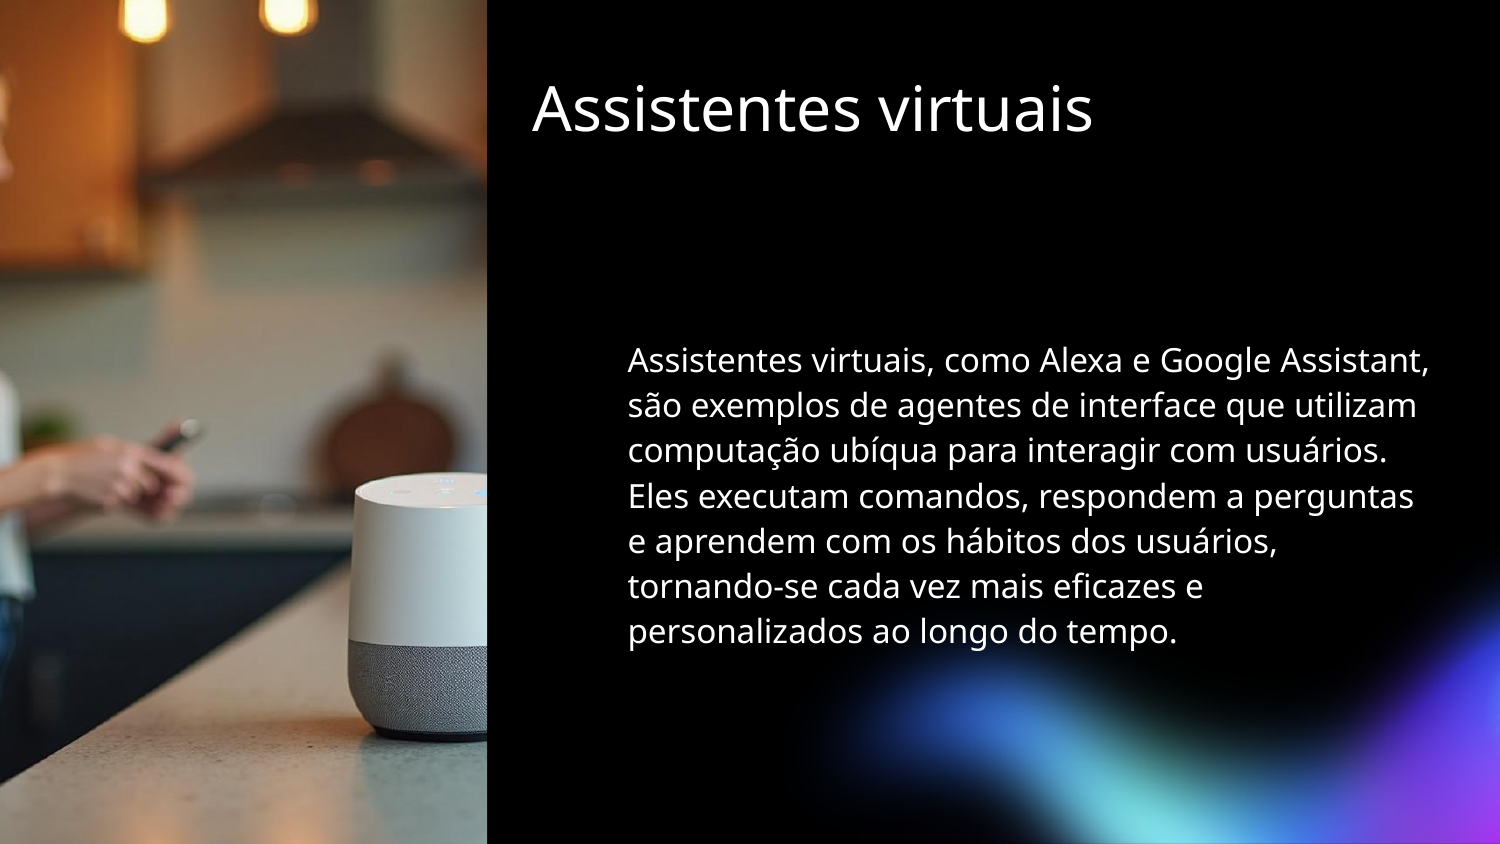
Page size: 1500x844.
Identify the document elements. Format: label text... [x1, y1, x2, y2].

picture [0, 0, 1500, 844]
list Assistentes virtuais, como Alexa e Google Assistant, são exemplos de agentes de interface que utilizam computação ubíqua para interagir com usuários. Eles executam comandos, respondem a perguntas e aprendem com os hábitos dos usuários, tornando-se cada vez mais eficazes e personalizados ao longo do tempo. [575, 321, 1454, 788]
title Assistentes virtuais [517, 50, 1488, 288]
